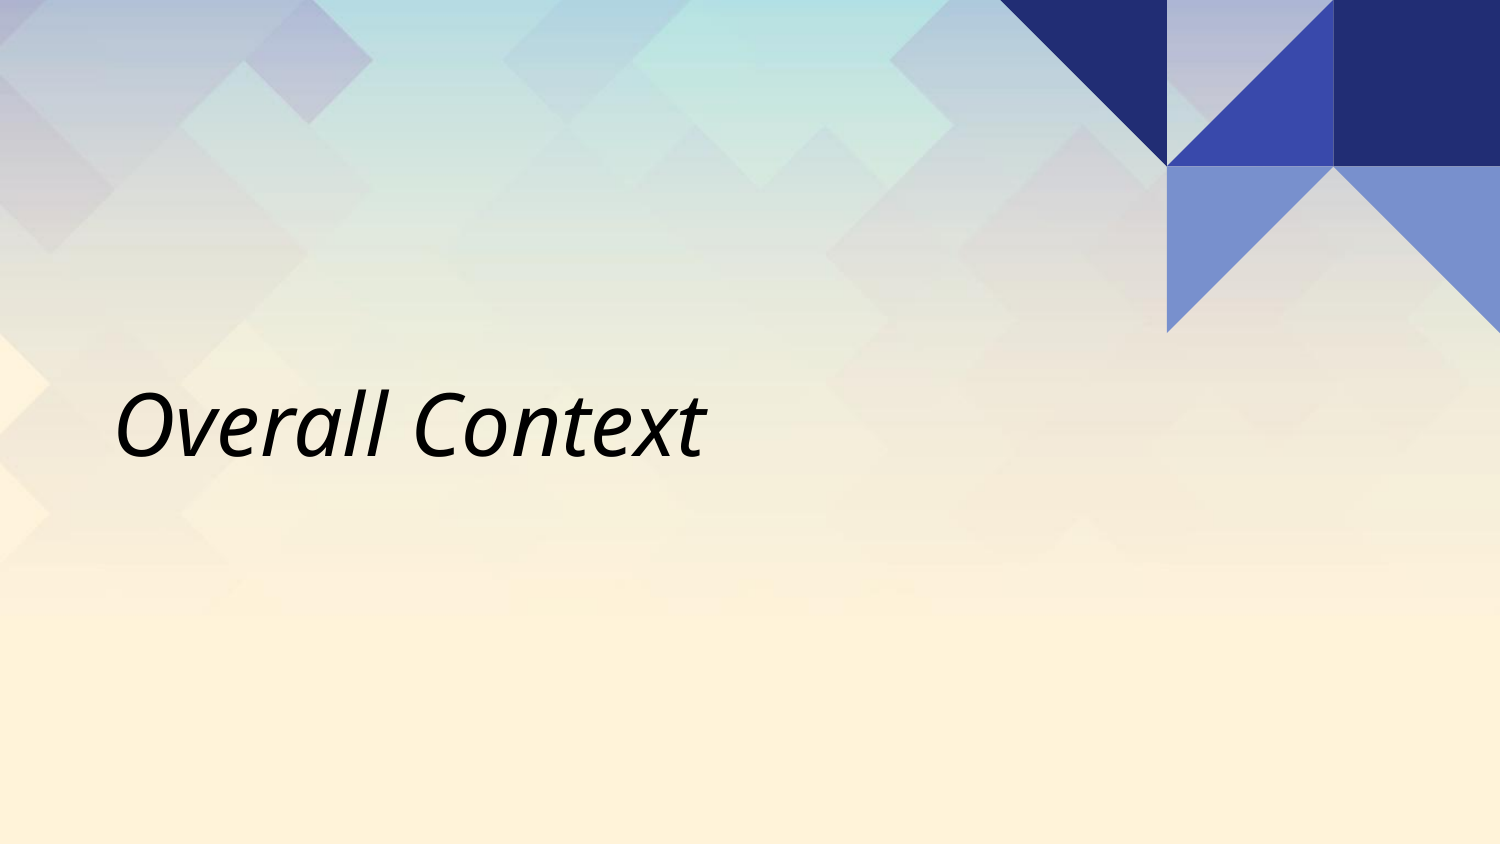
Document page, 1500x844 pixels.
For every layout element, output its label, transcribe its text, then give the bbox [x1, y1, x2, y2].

picture [1167, 0, 1332, 165]
text_box Overall Context [98, 353, 1447, 491]
picture [0, 0, 1500, 844]
